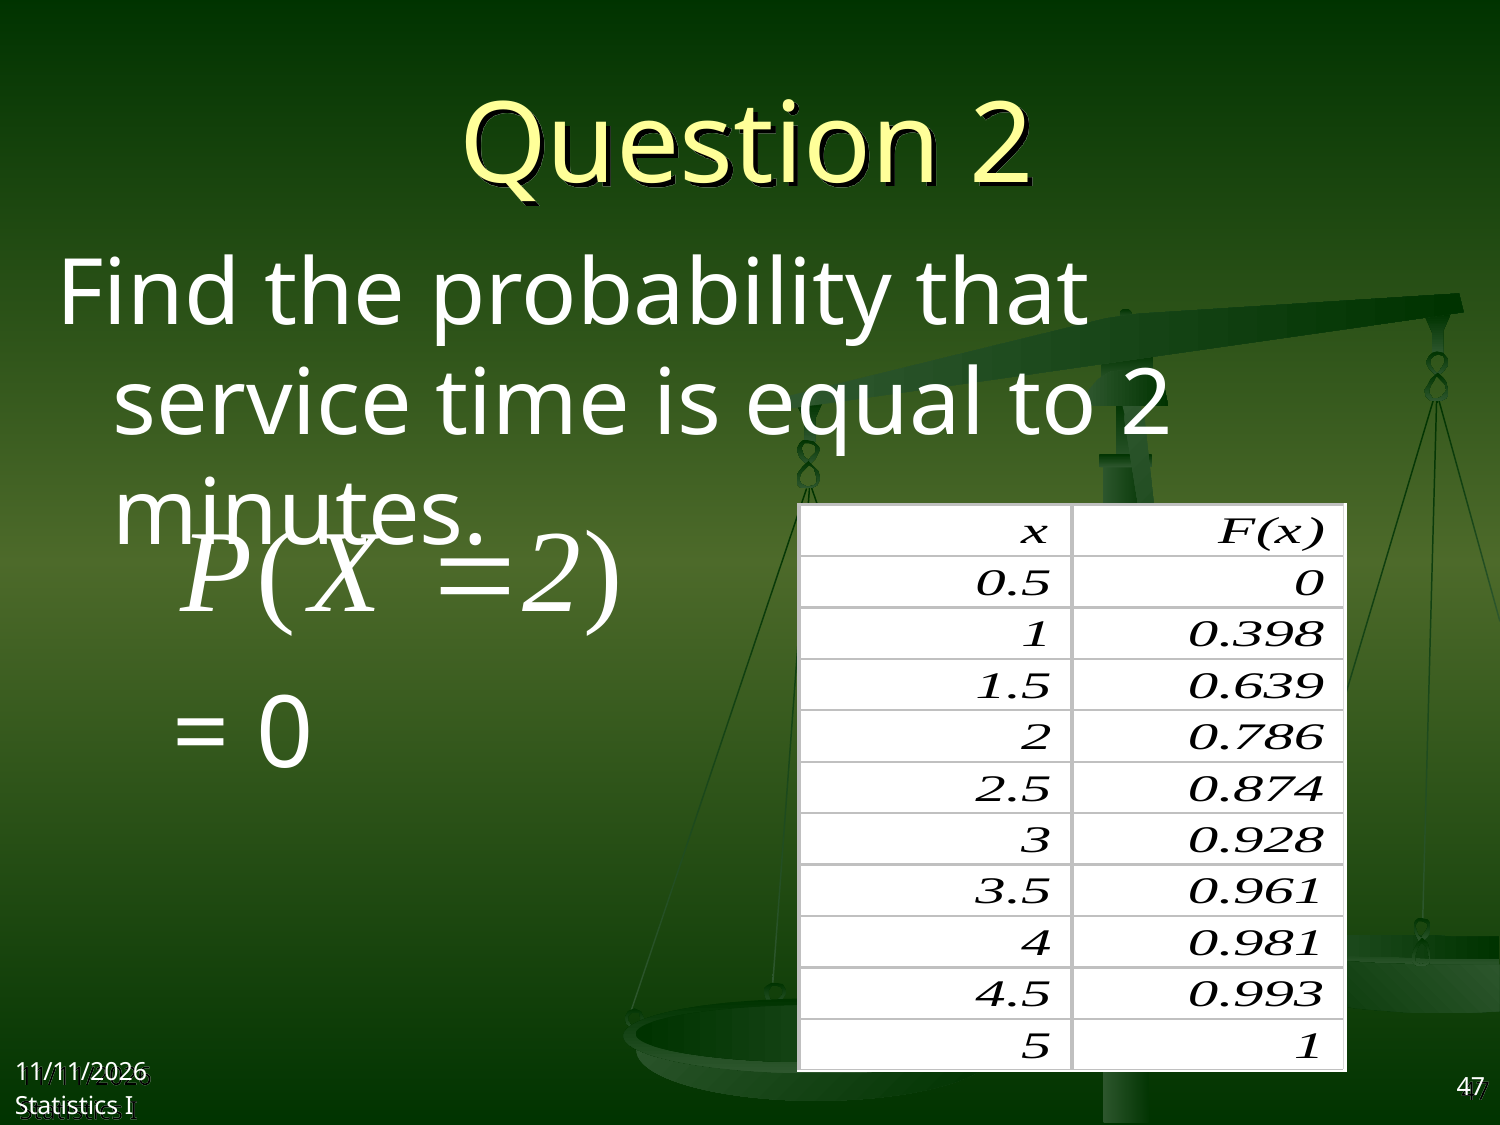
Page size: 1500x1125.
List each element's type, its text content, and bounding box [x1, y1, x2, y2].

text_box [159, 503, 641, 660]
title Question 2 [52, 42, 1441, 232]
list Find the probability that service time is equal to 2 minutes. [40, 224, 1429, 463]
text_box = 0 [158, 659, 773, 795]
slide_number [0, 1049, 351, 1125]
slide_number 47 [1149, 1049, 1500, 1125]
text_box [796, 503, 1348, 1072]
